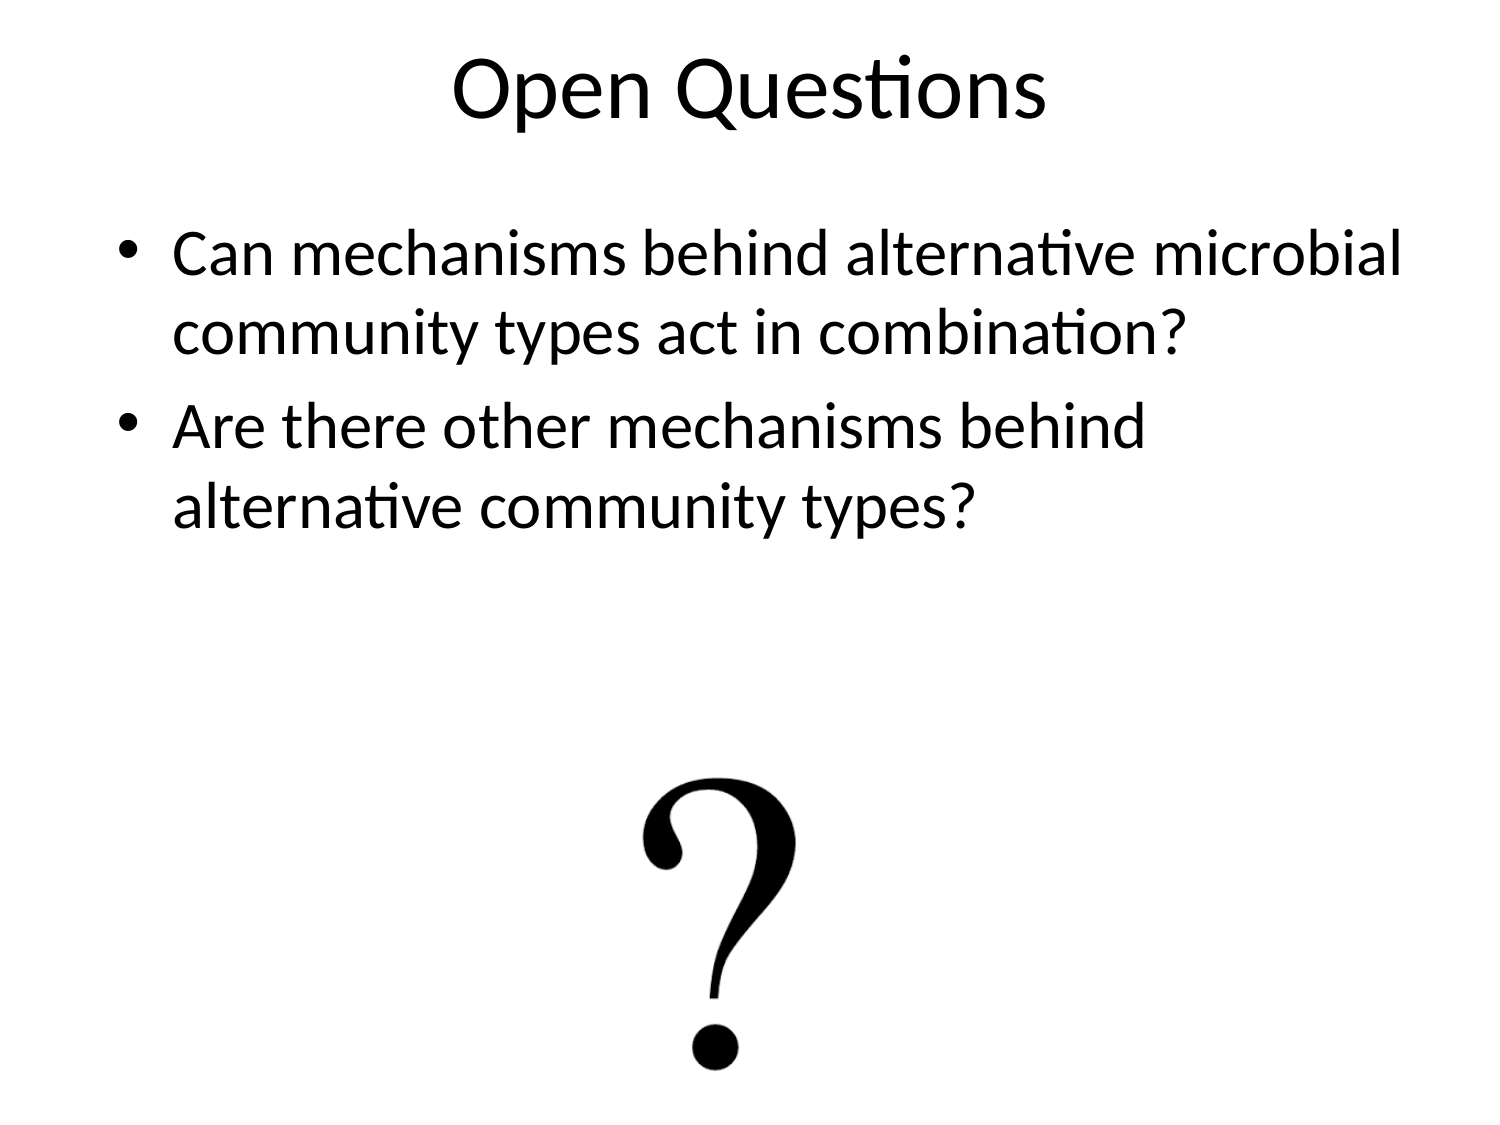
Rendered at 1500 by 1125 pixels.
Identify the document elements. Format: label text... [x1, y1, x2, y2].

text_box Can mechanisms behind alternative microbial community types act in combination? Are there other mechanisms behind alternative community types? [101, 201, 1452, 944]
picture [624, 760, 811, 1086]
text_box Open Questions [75, 0, 1425, 176]
